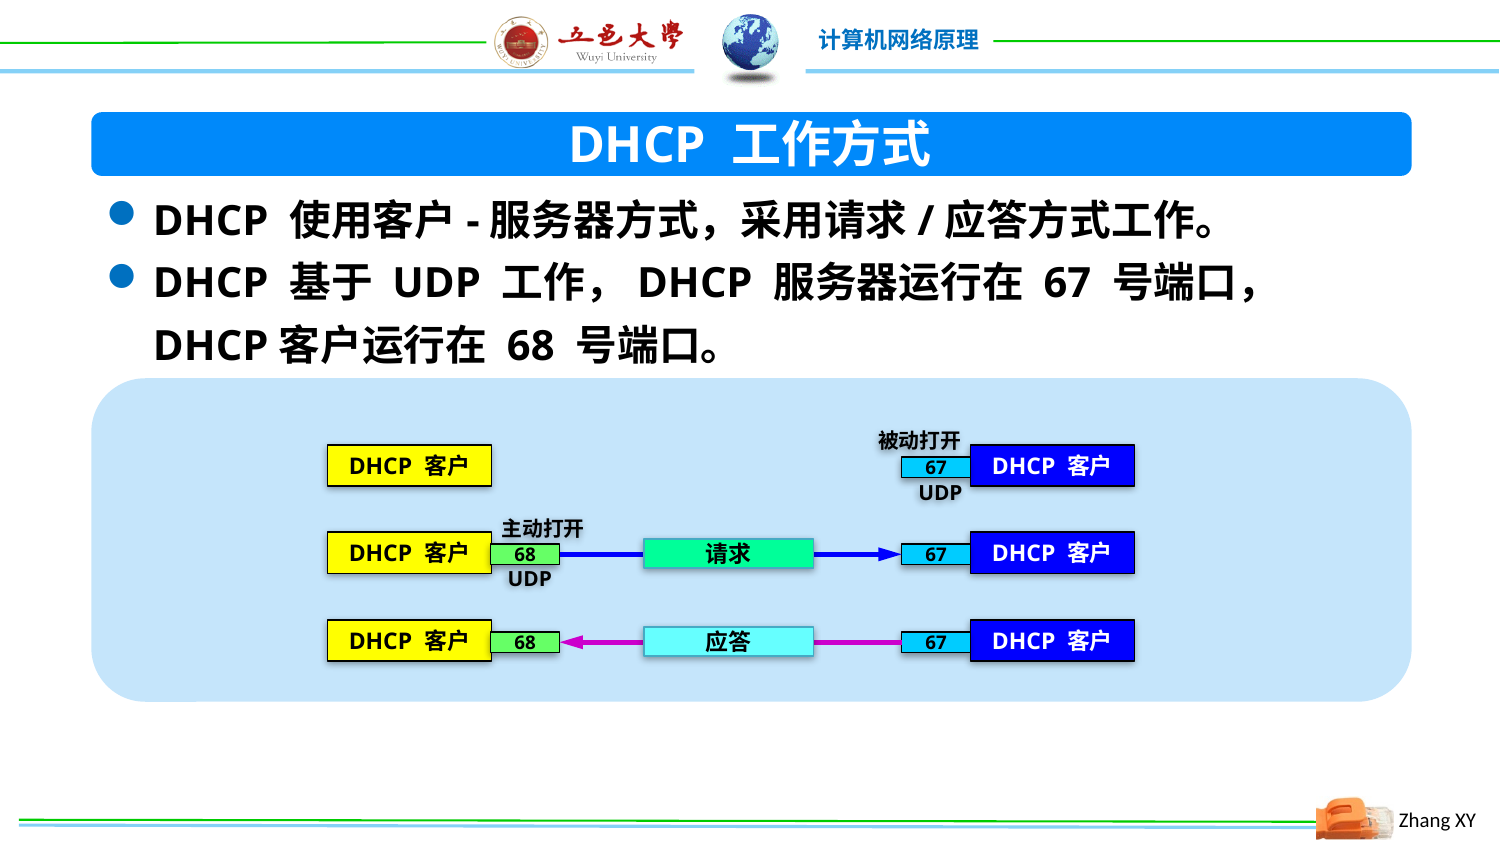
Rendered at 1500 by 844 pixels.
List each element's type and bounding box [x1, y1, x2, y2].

text_box [89, 105, 1414, 704]
picture [720, 12, 780, 88]
picture [494, 15, 697, 69]
picture [1316, 796, 1394, 840]
